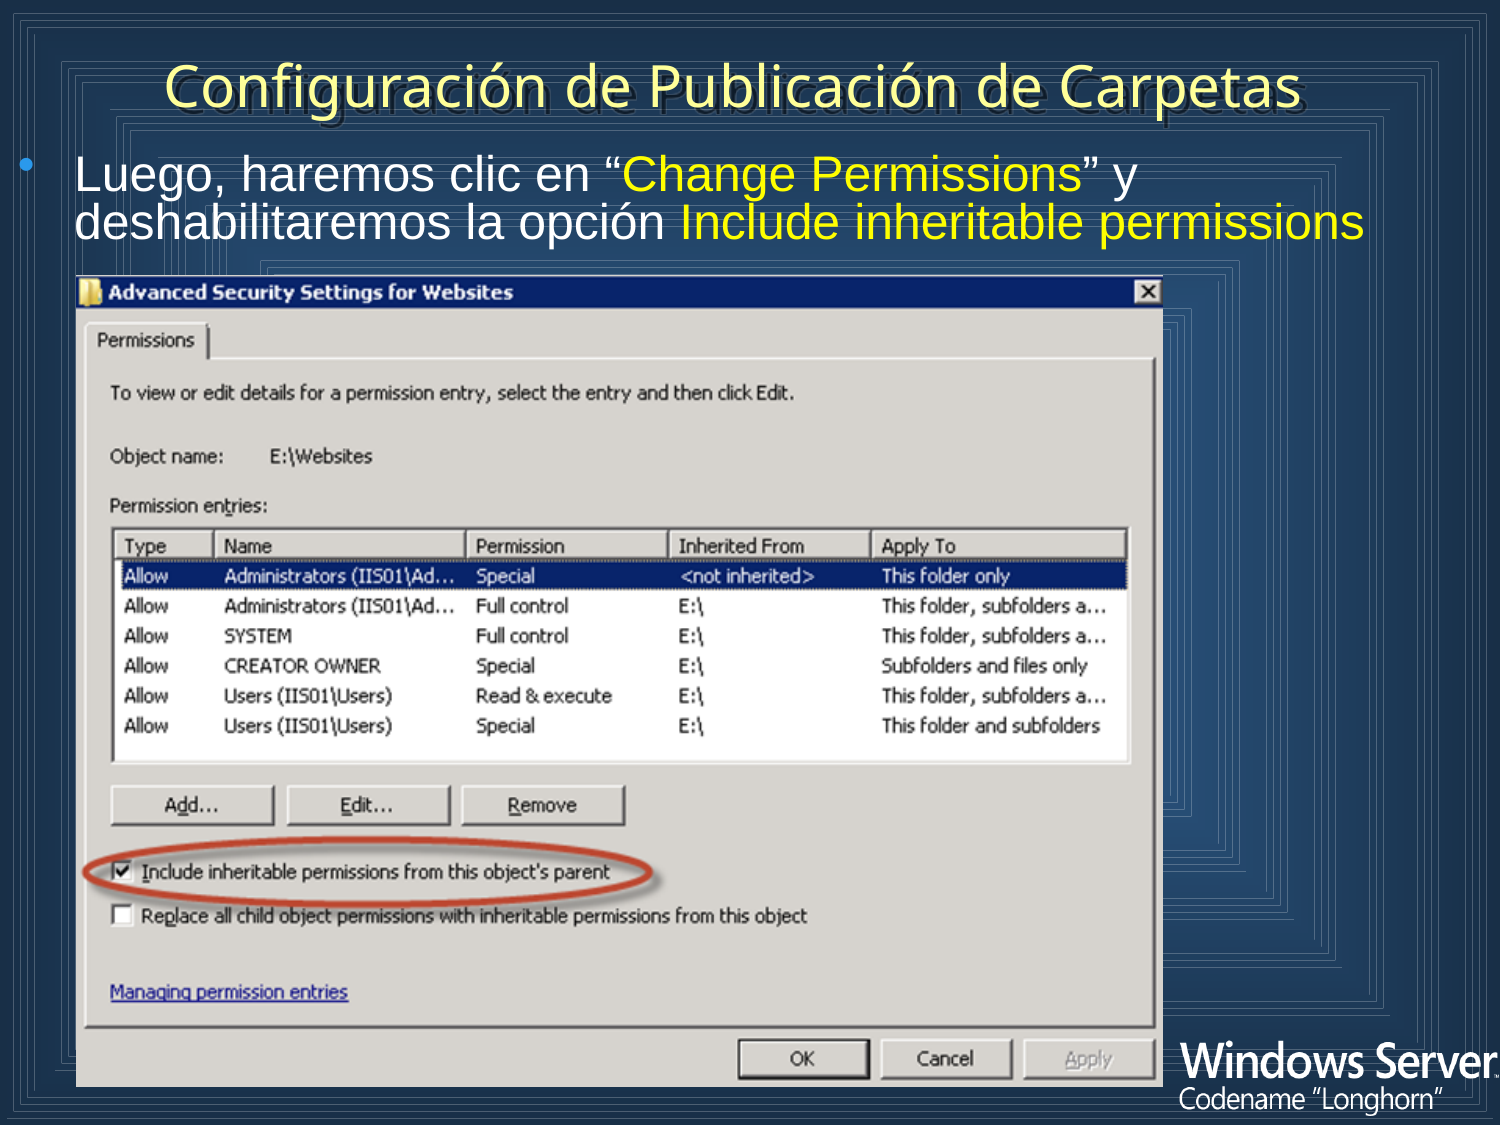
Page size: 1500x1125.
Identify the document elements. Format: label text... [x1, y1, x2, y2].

picture [76, 275, 1163, 1087]
title Configuración de Publicación de Carpetas [41, 18, 1426, 145]
list Luego, haremos clic en “Change Permissions” y deshabilitaremos la opción Include inheritable permissions [2, 145, 1447, 433]
